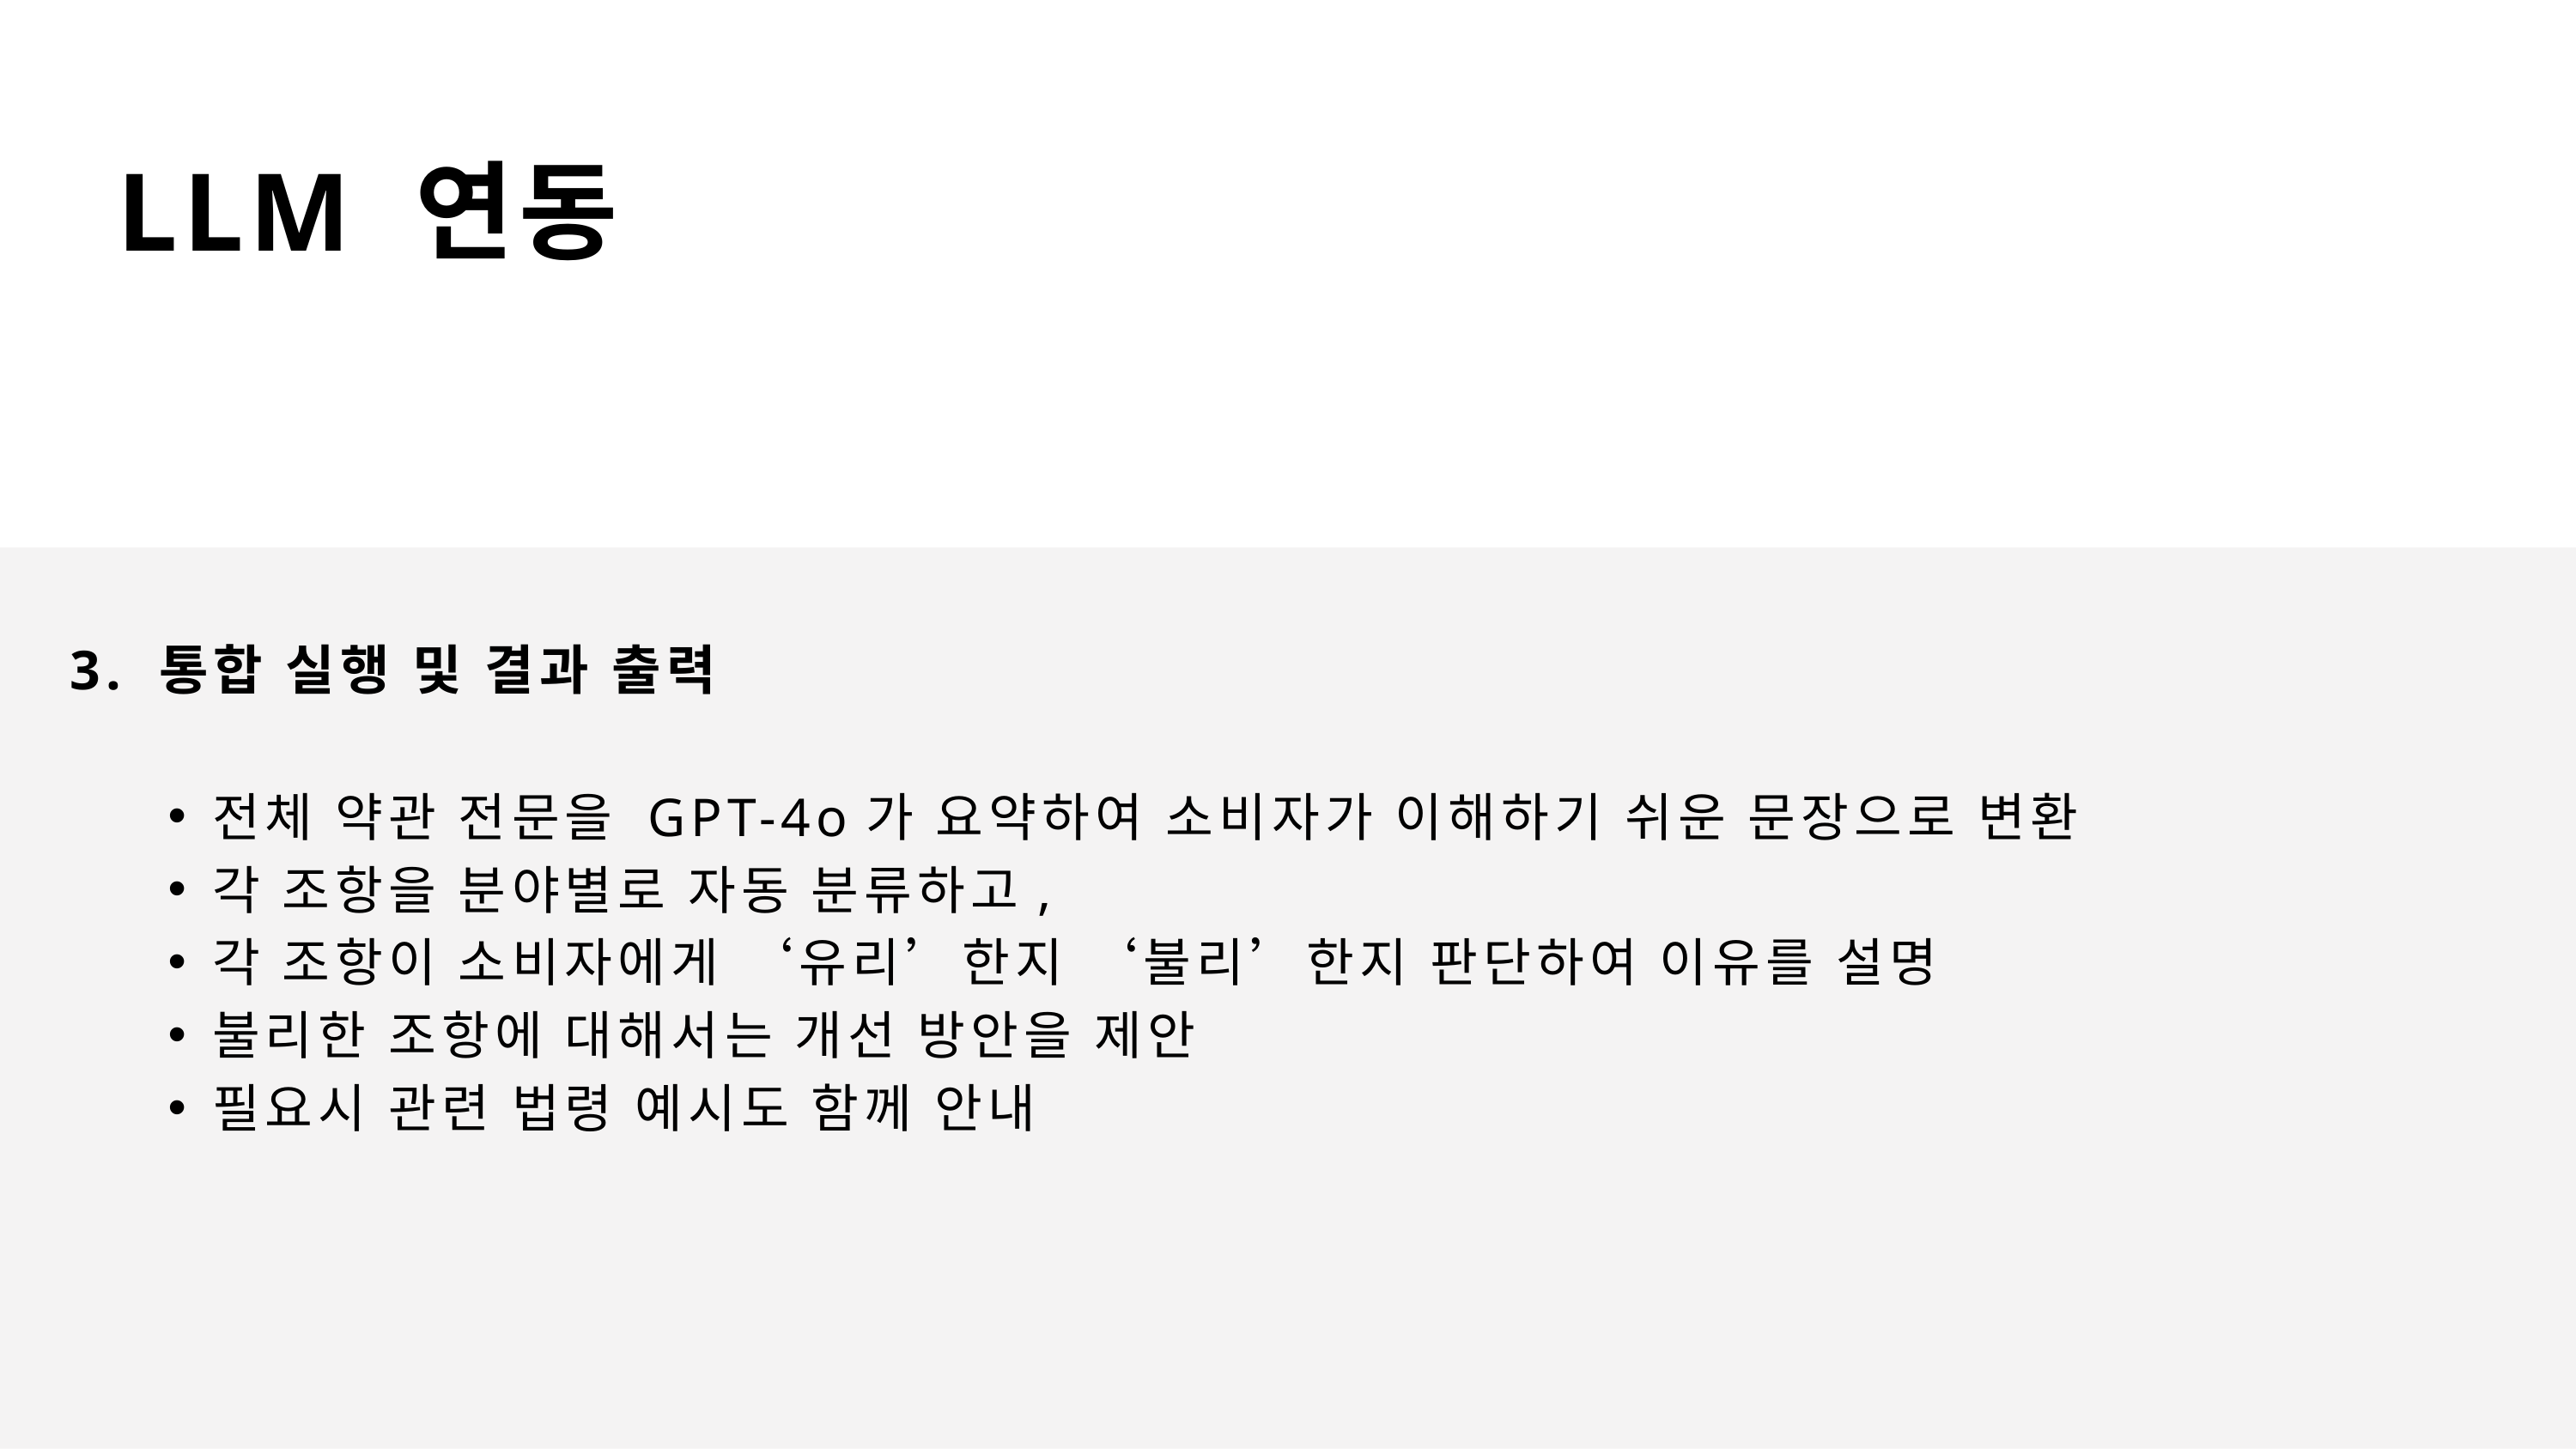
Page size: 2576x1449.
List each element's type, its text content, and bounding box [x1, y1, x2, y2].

text_box LLM 연동 [117, 122, 1242, 273]
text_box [0, 547, 2576, 1449]
